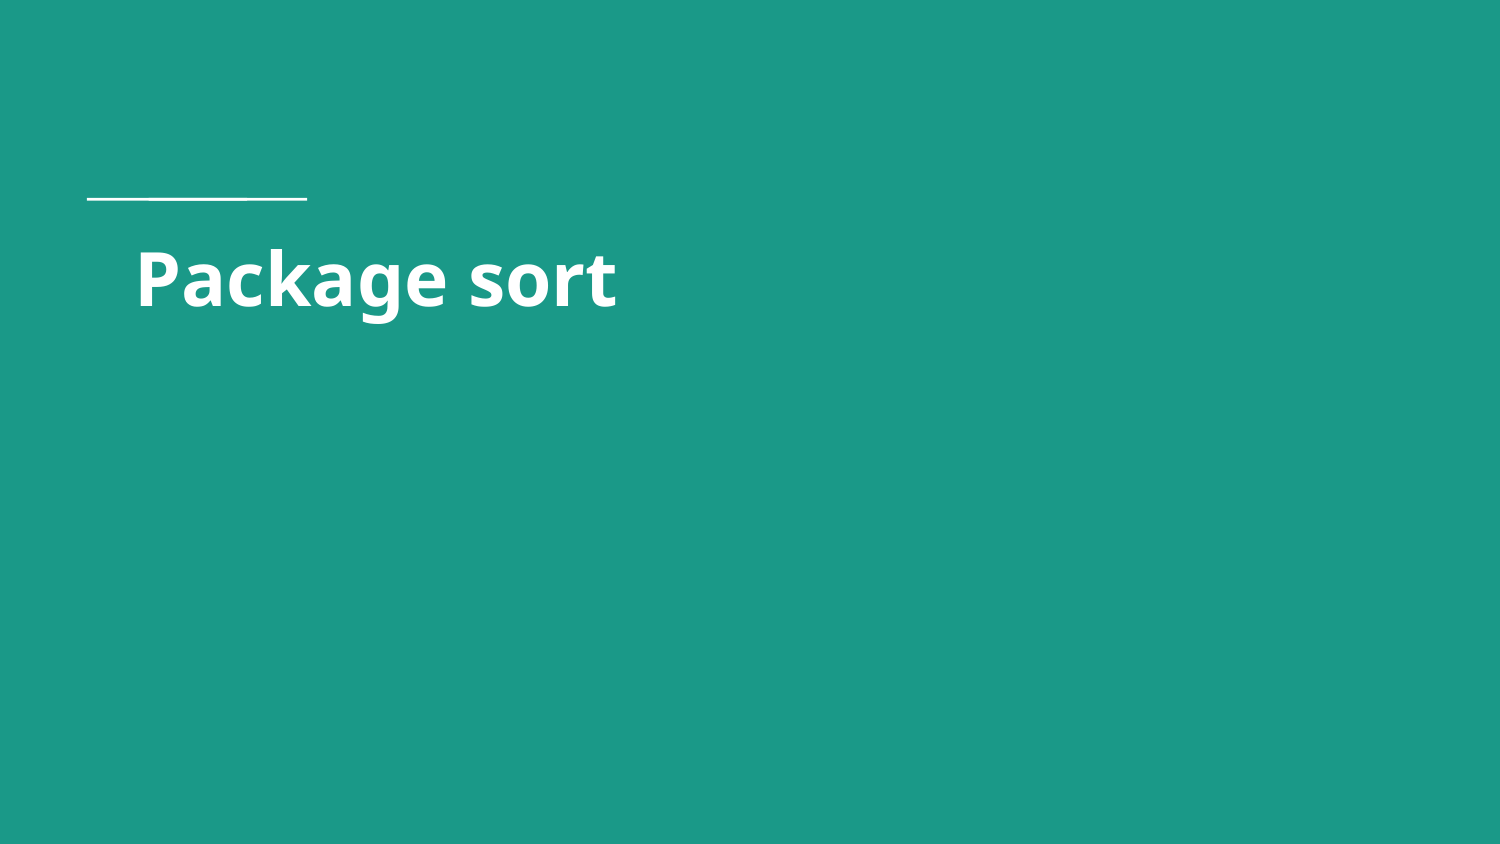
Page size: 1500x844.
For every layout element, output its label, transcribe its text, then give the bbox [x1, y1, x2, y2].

title Package sort [119, 216, 1381, 466]
